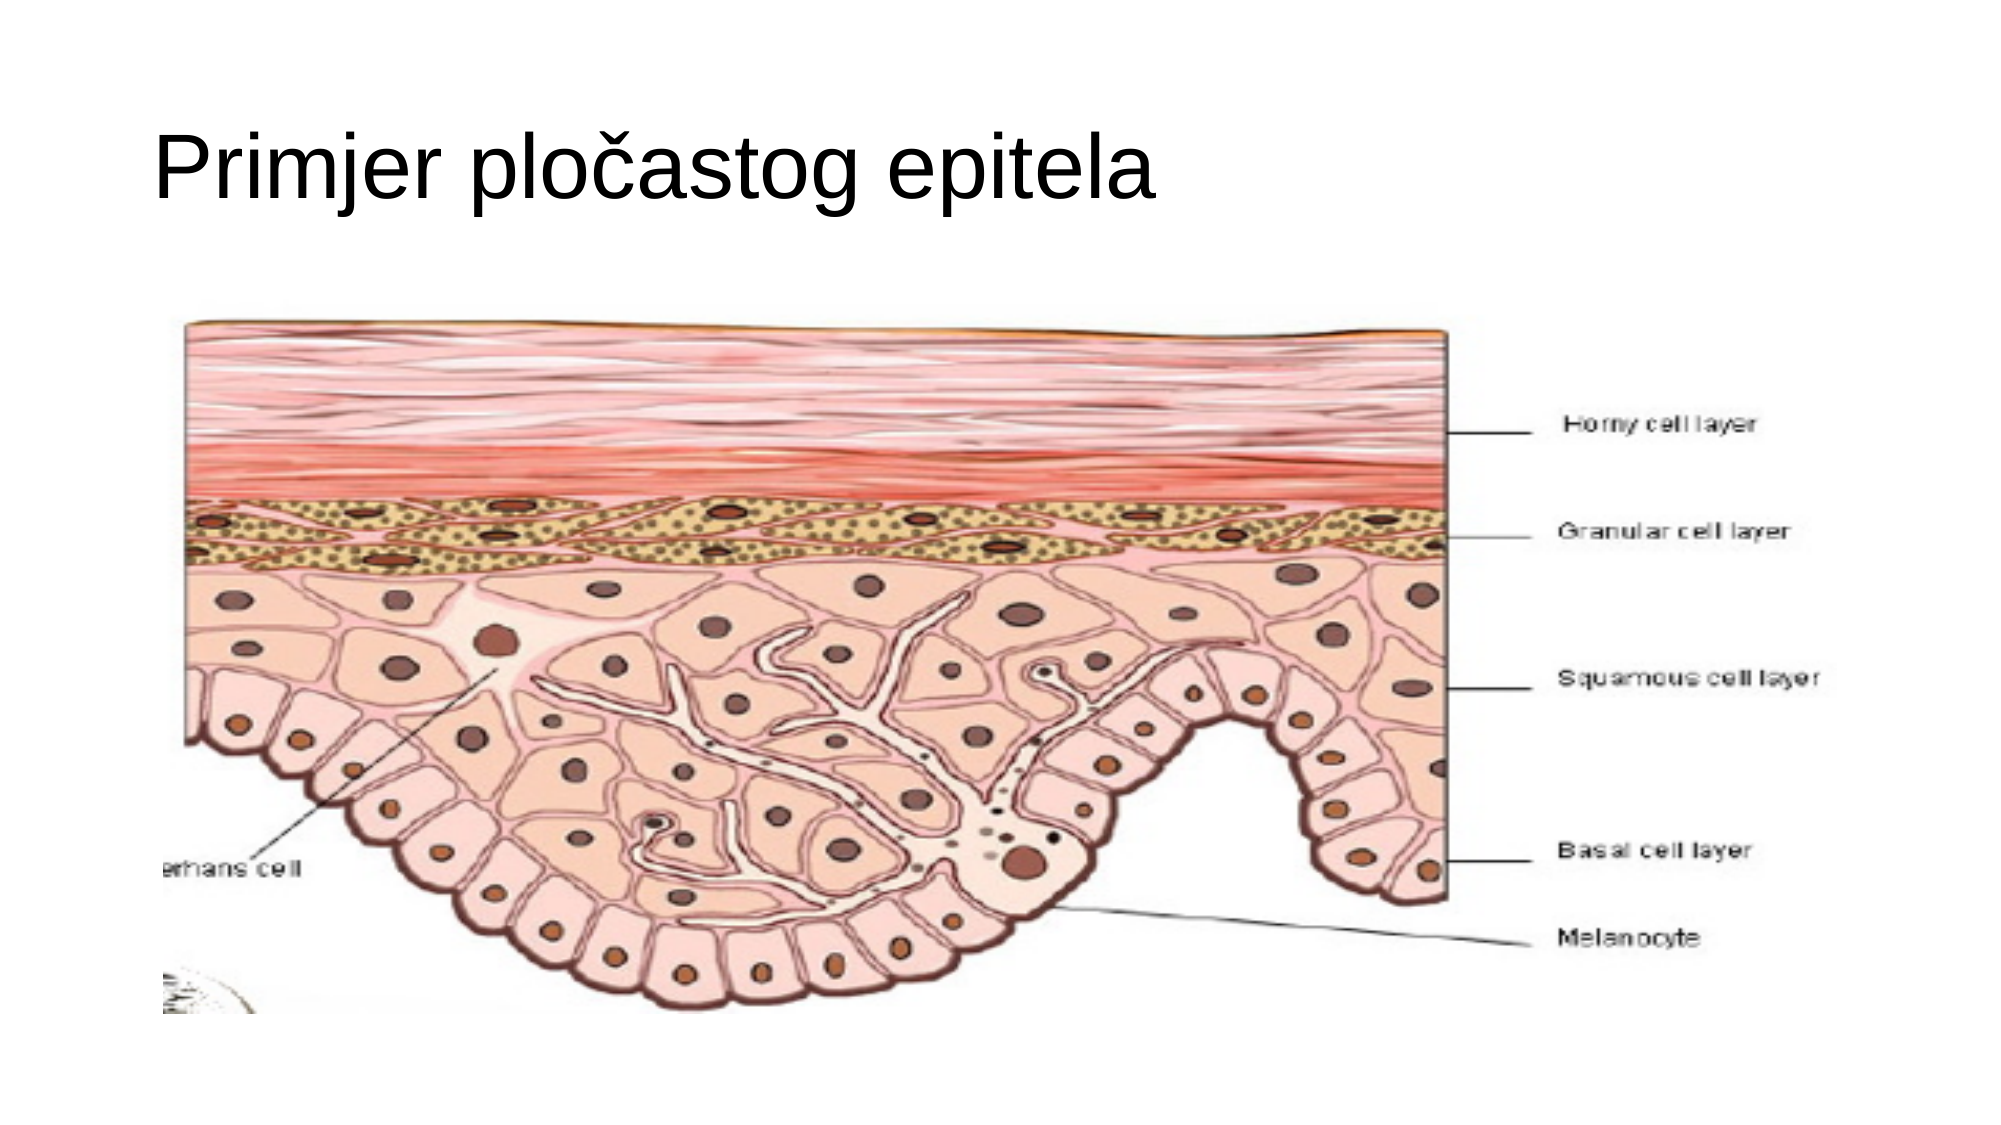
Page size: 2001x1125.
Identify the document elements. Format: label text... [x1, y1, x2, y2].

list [137, 299, 1863, 1014]
title Primjer pločastog epitela [137, 59, 1863, 278]
